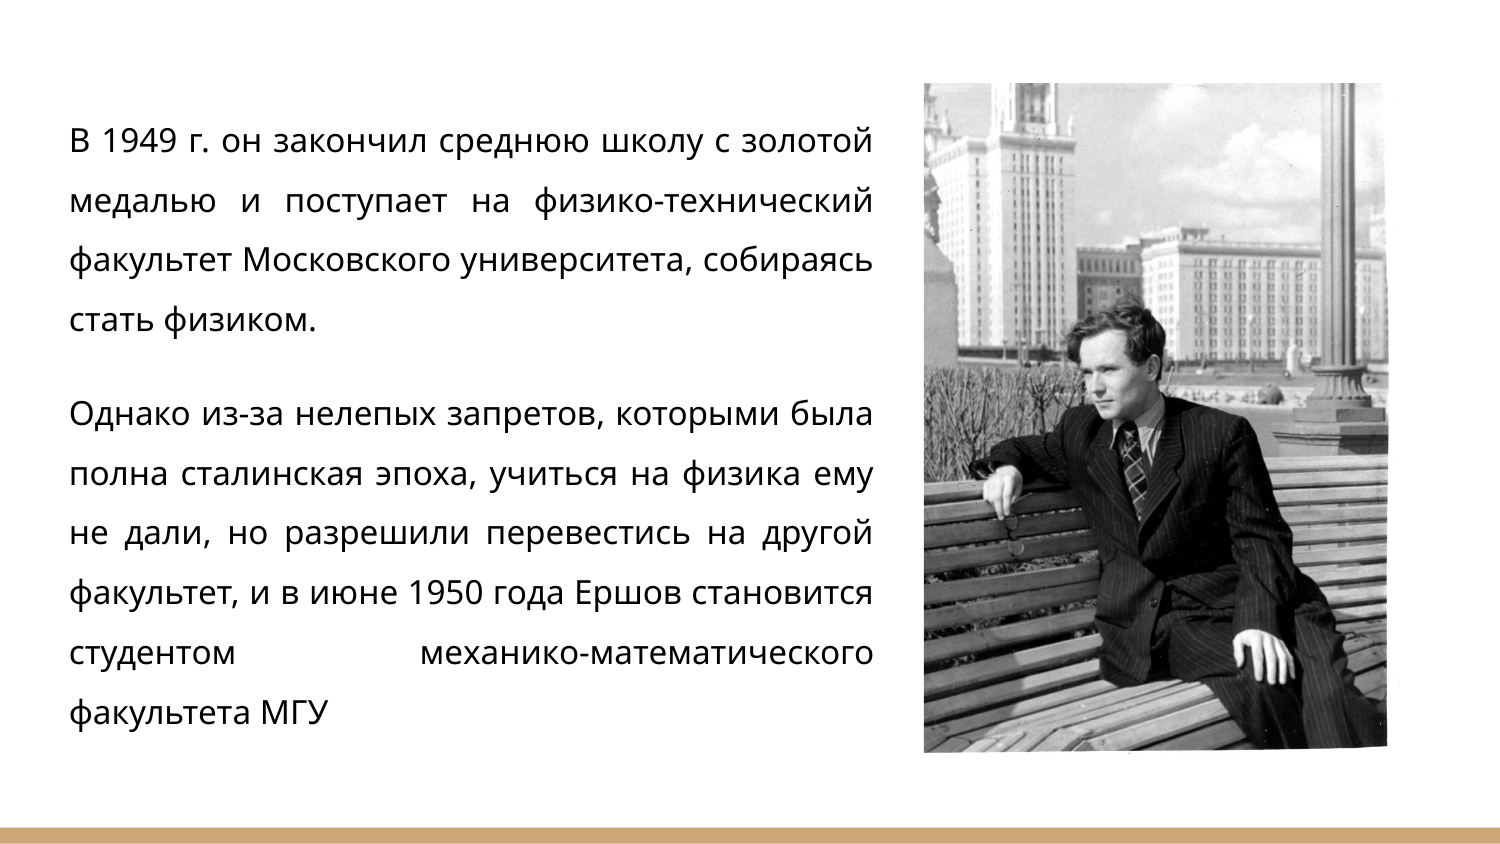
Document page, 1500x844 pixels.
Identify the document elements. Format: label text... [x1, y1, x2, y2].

picture [923, 83, 1401, 761]
list В 1949 г. он закончил среднюю школу с золотой медалью и поступает на физико-технический факультет Московского университета, собираясь стать физиком. Однако из-за нелепых запретов, которыми была полна сталинская эпоха, учиться на физика ему не дали, но разрешили перевестись на другой факультет, и в июне 1950 года Ершов становится студентом механико-математического факультета МГУ [53, 83, 891, 760]
